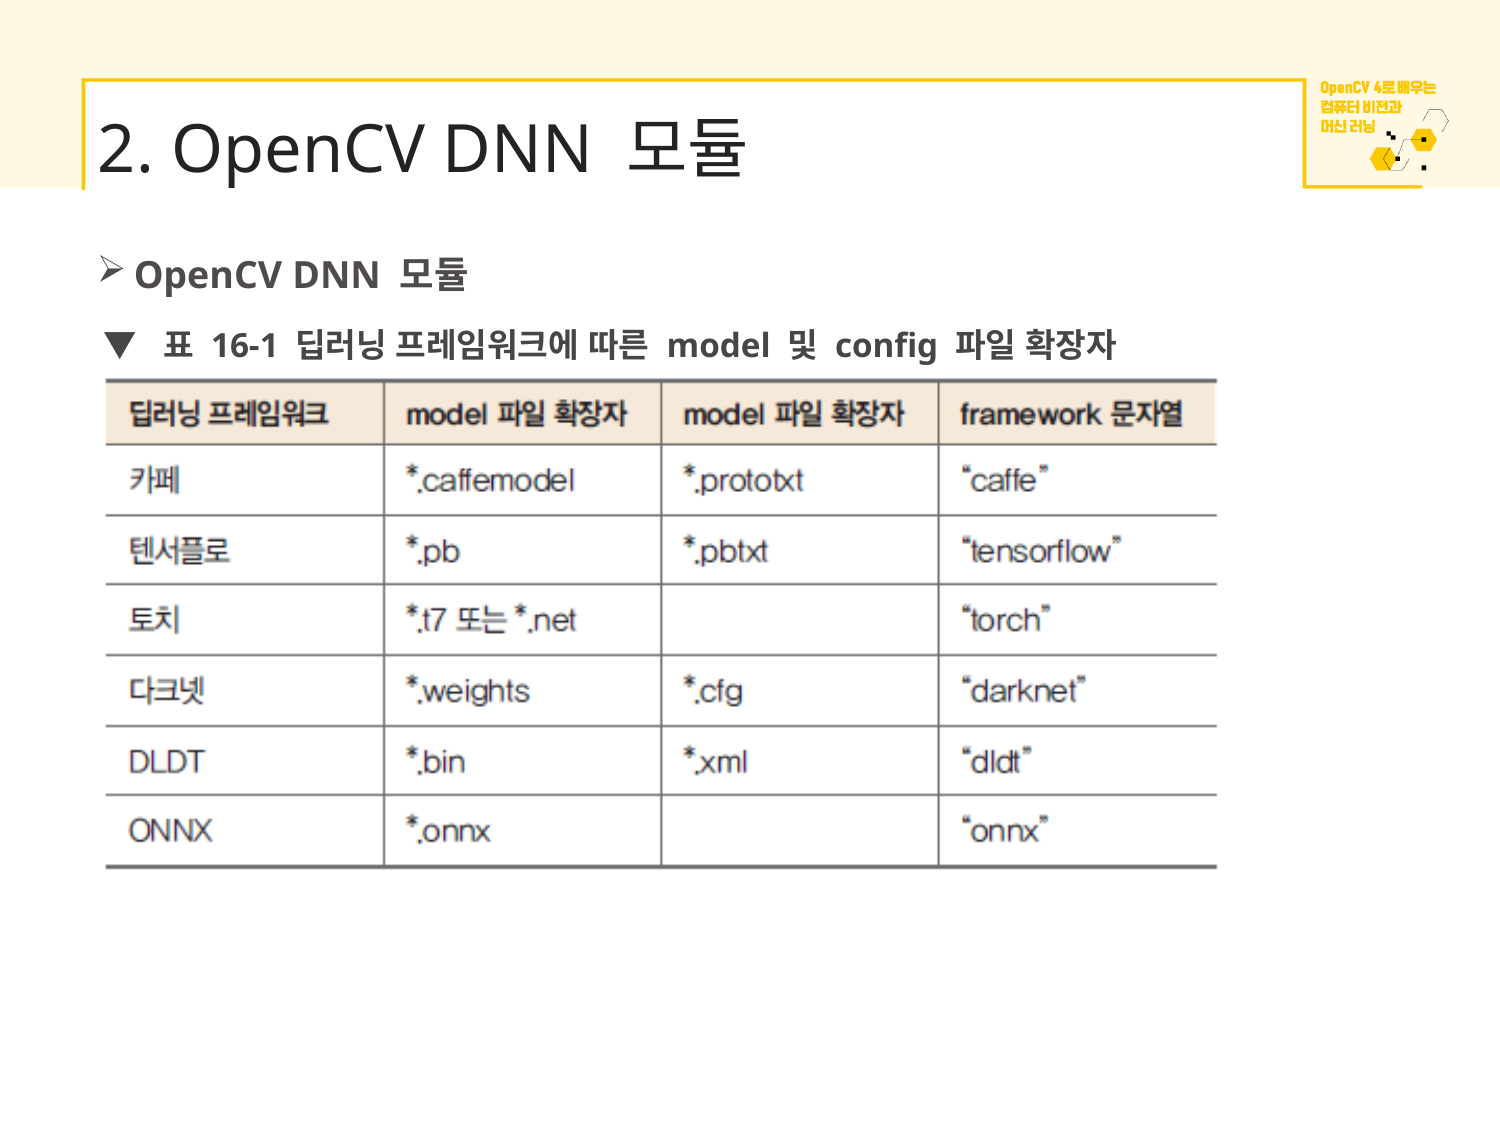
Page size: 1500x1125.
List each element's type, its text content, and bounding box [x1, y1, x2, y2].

text_box ▼ 표 16-1 딥러닝 프레임워크에 따른 model 및 config 파일 확장자 [88, 316, 1415, 383]
picture [0, 0, 1500, 1125]
title 2. OpenCV DNN 모듈 [82, 61, 1413, 193]
list OpenCV DNN 모듈 [81, 239, 1412, 1054]
